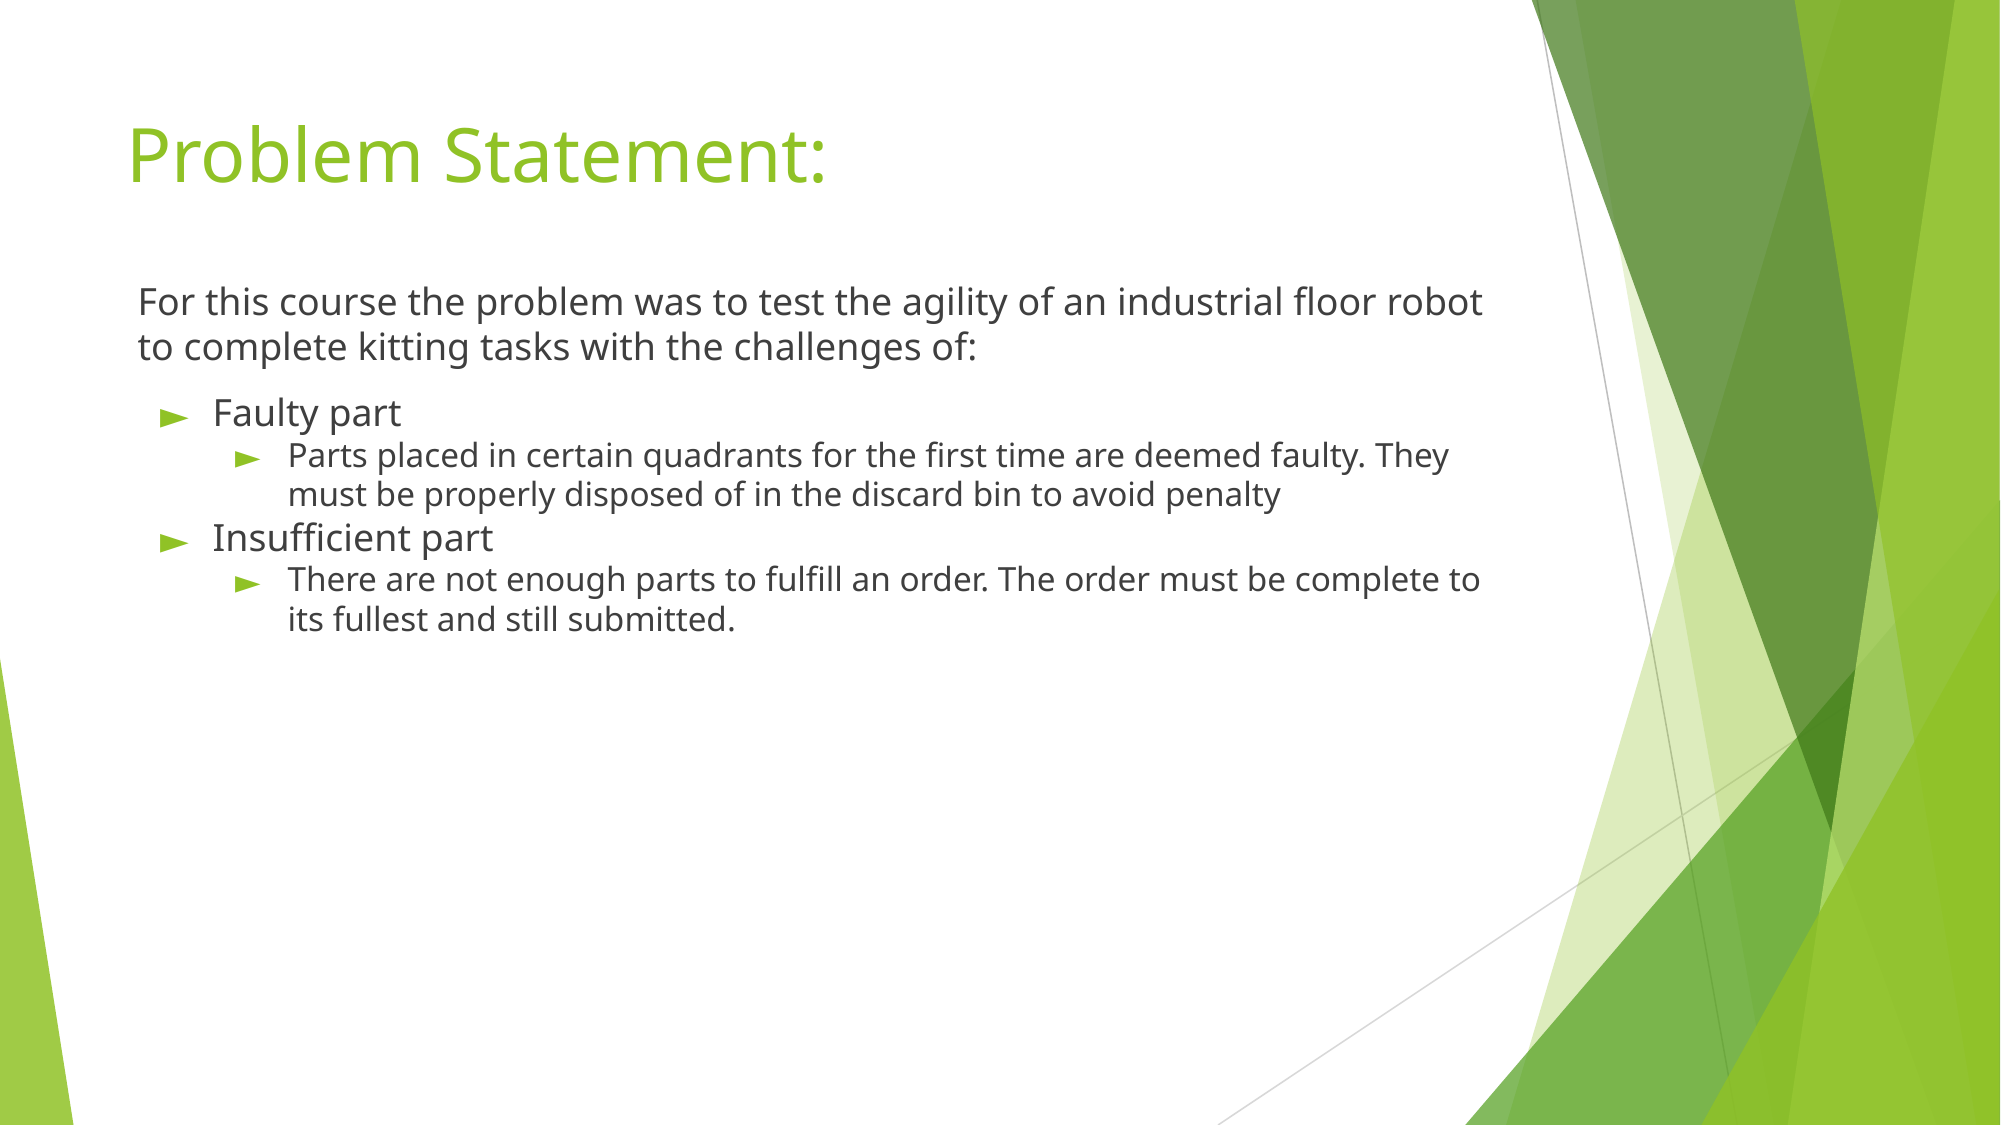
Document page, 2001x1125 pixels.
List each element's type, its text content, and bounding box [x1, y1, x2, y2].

title Problem Statement: [111, 99, 1522, 317]
list For this course the problem was to test the agility of an industrial floor robot to complete kitting tasks with the challenges of: Faulty part Parts placed in certain quadrants for the first time are deemed faulty. They must be properly disposed of in the discard bin to avoid penalty Insufficient part There are not enough parts to fulfill an order. The order must be complete to its fullest and still submitted. [122, 270, 1533, 907]
